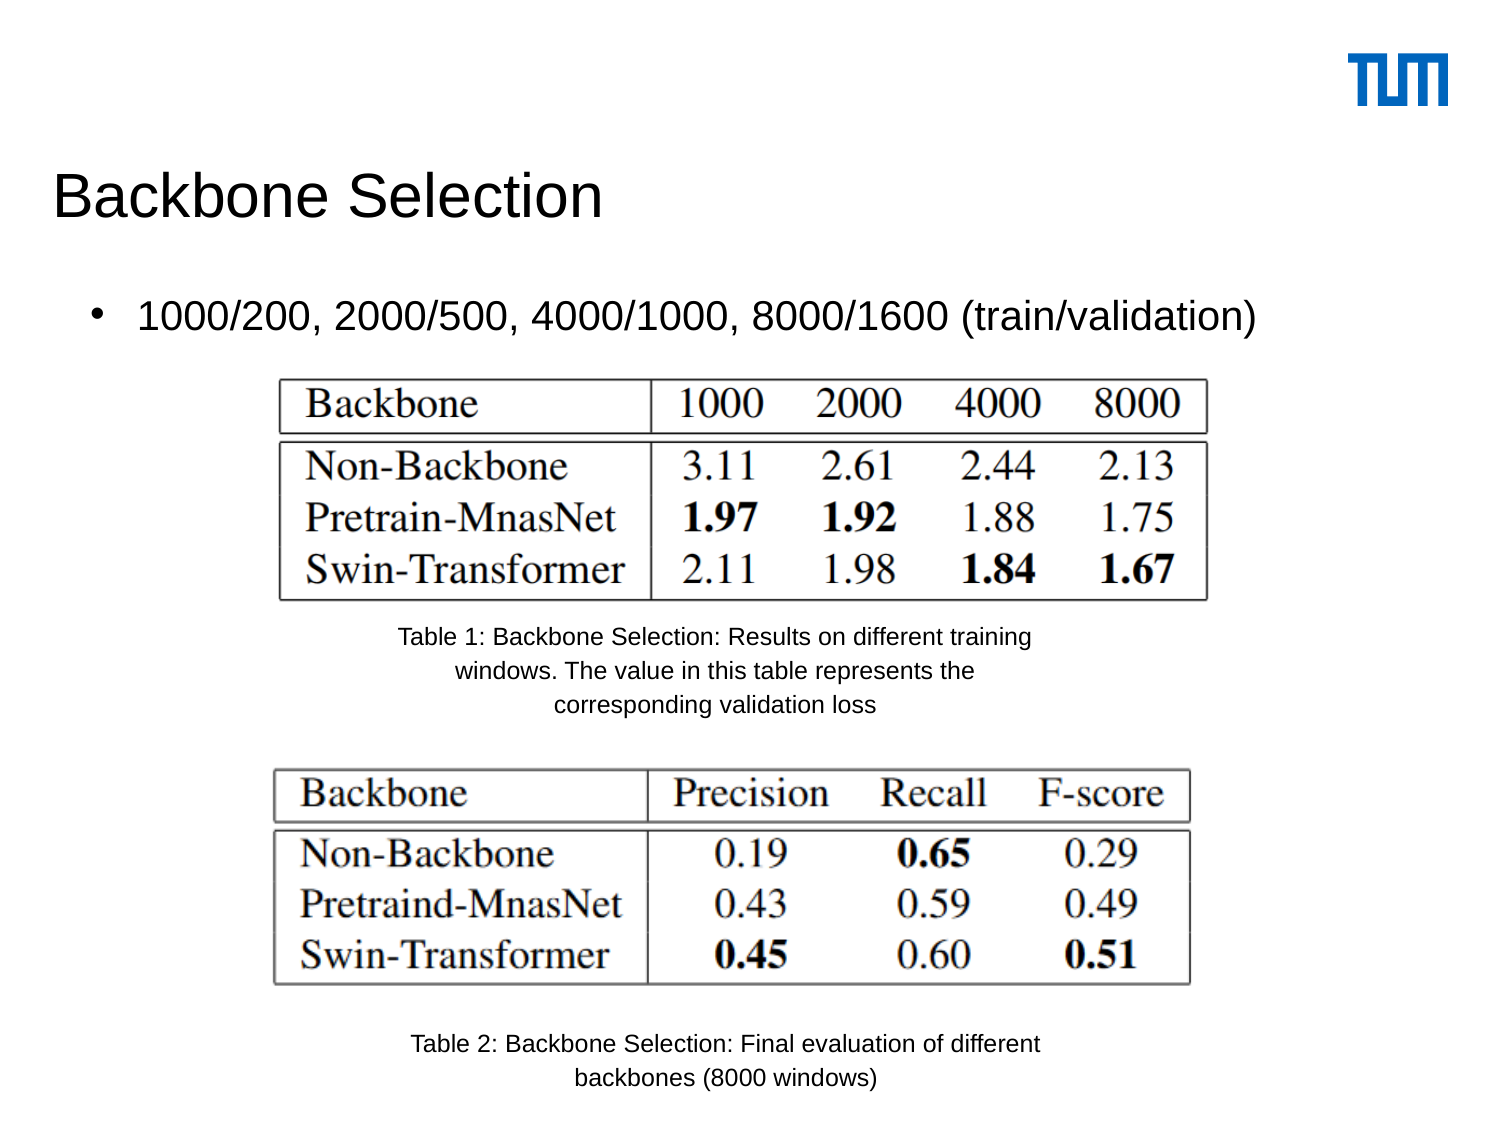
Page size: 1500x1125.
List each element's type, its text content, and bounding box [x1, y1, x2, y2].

picture [228, 727, 1226, 1006]
title Backbone Selection [52, 162, 1449, 231]
text_box Table 1: Backbone Selection: Results on different training windows. The value in this table represents the corresponding validation loss [386, 620, 1045, 719]
picture [262, 346, 1226, 611]
list 1000/200, 2000/500, 4000/1000, 8000/1600 (train/validation) [89, 263, 1363, 349]
text_box Table 2: Backbone Selection: Final evaluation of different backbones (8000 windows) [397, 1023, 1056, 1092]
